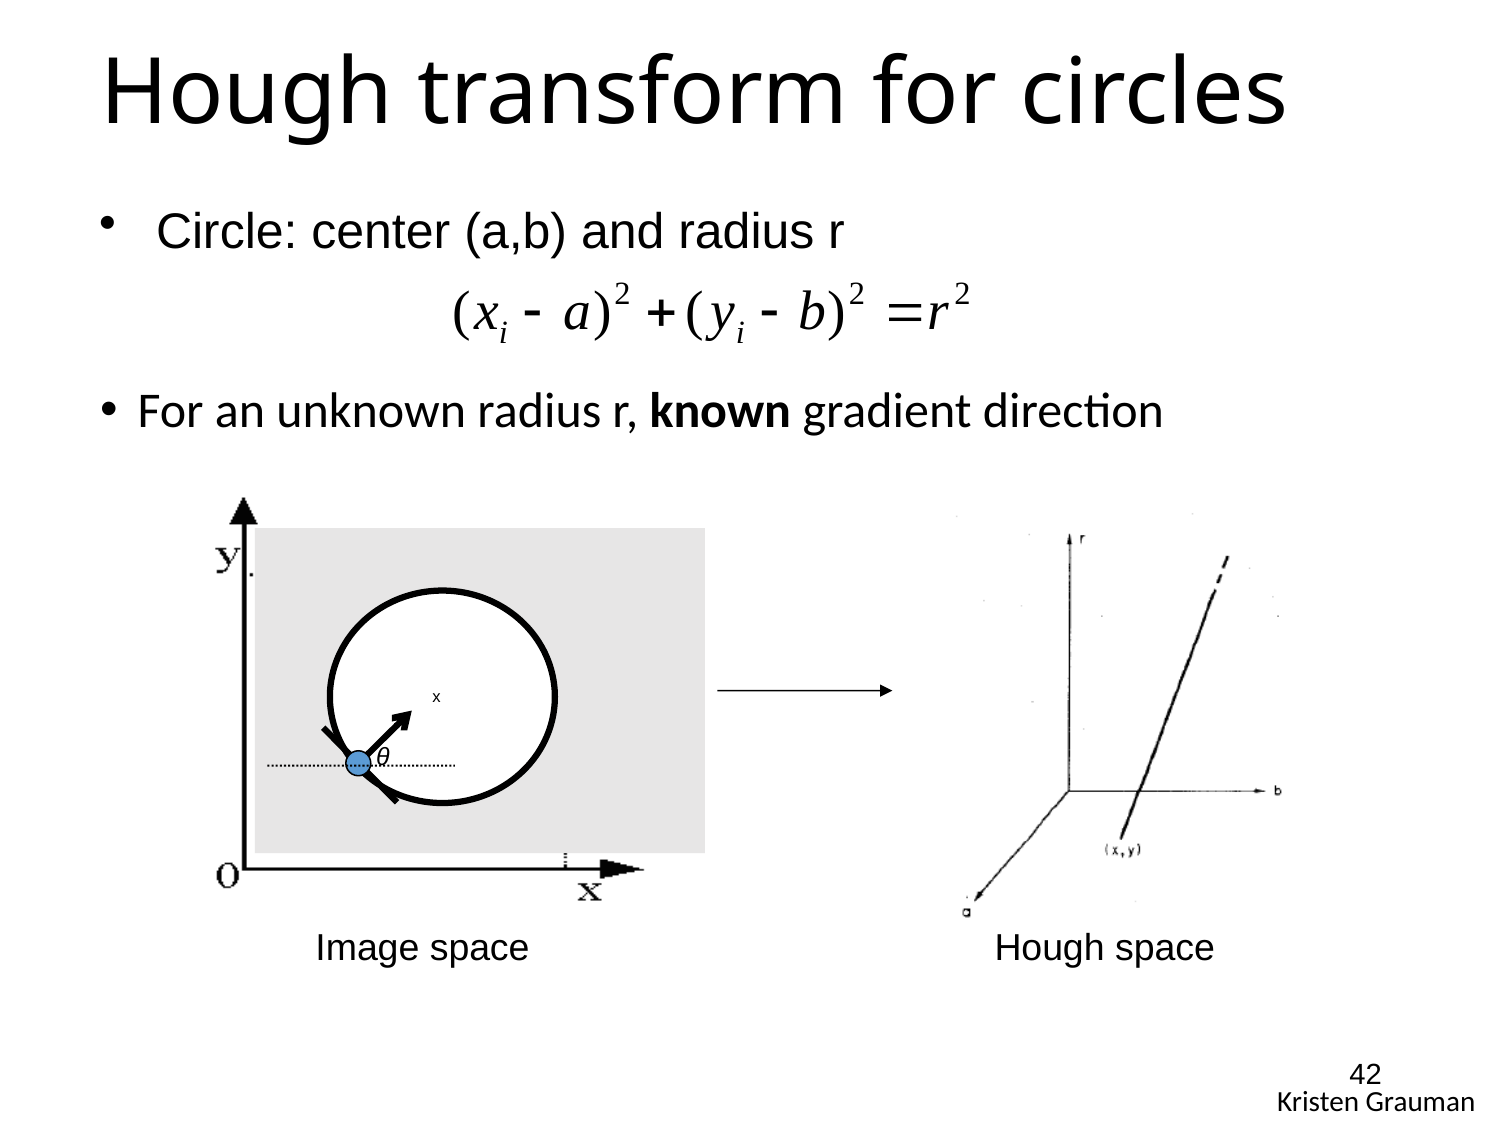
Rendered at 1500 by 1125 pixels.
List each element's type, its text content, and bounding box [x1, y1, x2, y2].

text_box [717, 684, 893, 697]
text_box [444, 268, 982, 357]
title Hough transform for circles [85, 0, 1436, 188]
picture [954, 503, 1287, 929]
text_box Kristen Grauman [1262, 1074, 1500, 1125]
text_box Circle: center (a,b) and radius r [85, 191, 1436, 934]
text_box Image space [300, 915, 676, 976]
picture [192, 490, 705, 915]
text_box Hough space [979, 915, 1355, 976]
slide_number 42 [1059, 1042, 1397, 1103]
